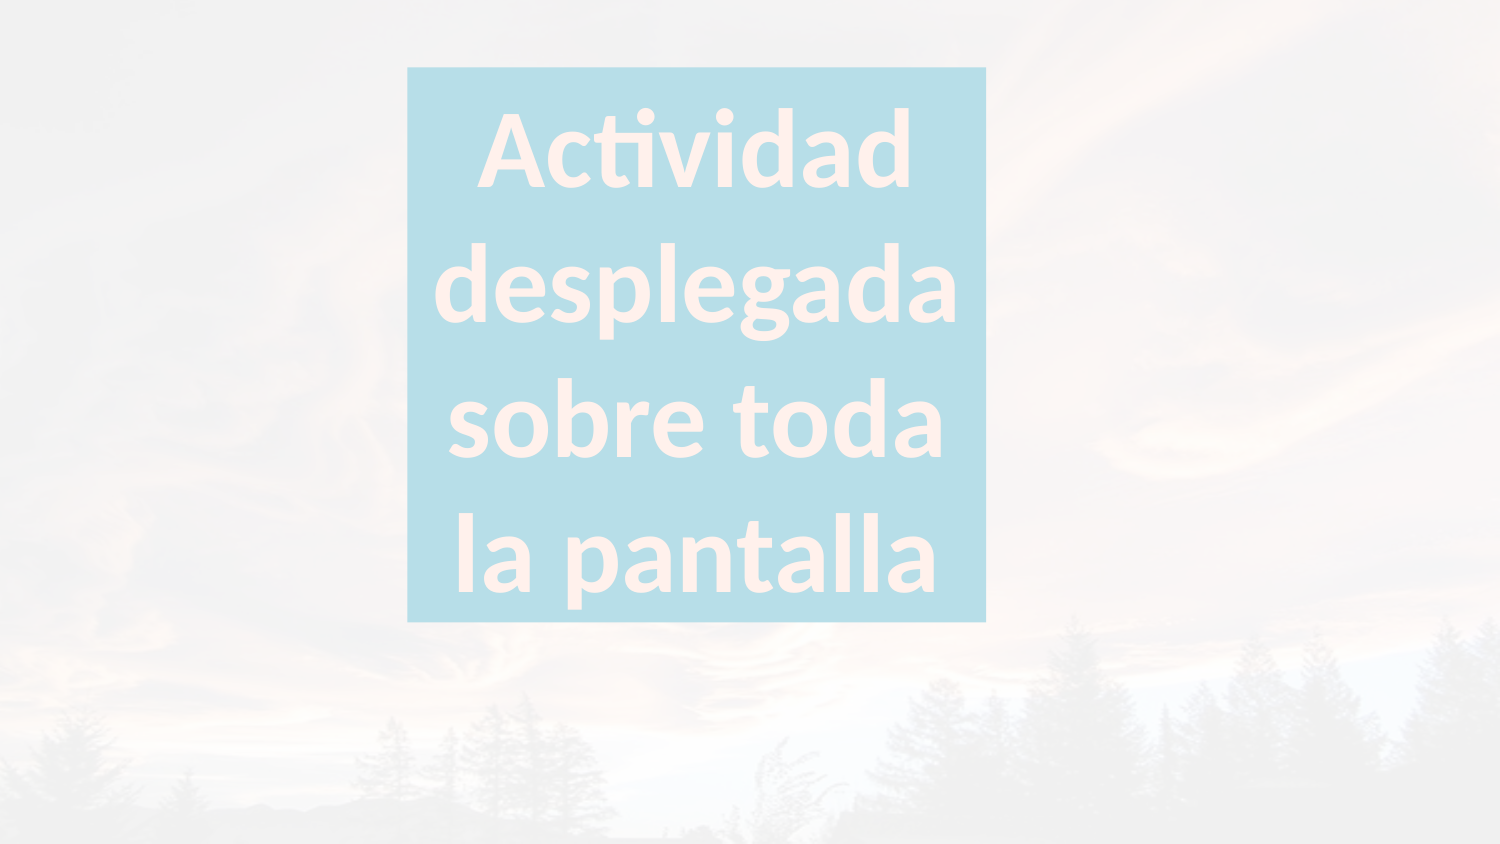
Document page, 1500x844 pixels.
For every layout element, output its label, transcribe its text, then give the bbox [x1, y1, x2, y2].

text_box Actividad desplegada sobre toda la pantalla [407, 67, 987, 623]
